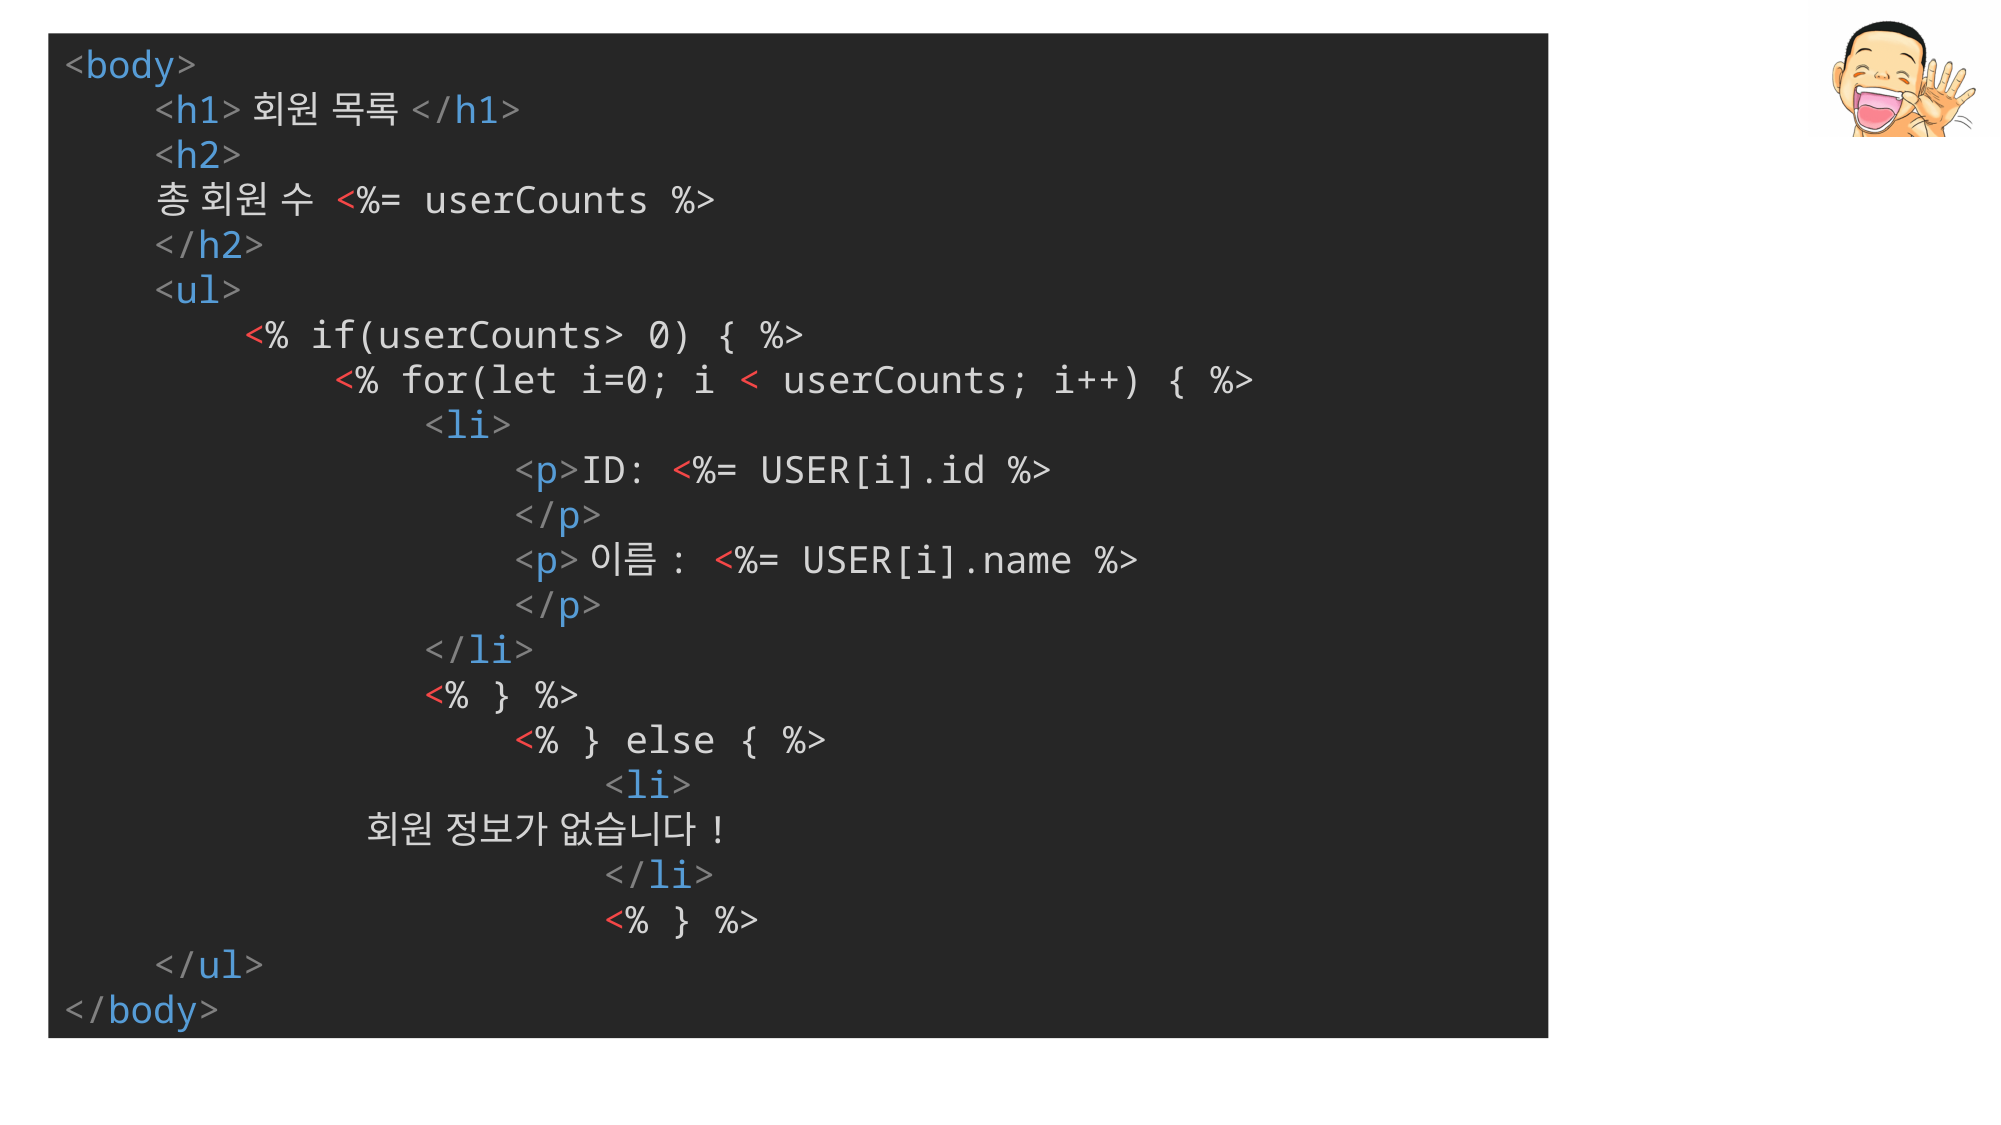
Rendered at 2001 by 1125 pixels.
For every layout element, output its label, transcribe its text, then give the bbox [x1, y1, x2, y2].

text_box <body> <h1>회원 목록</h1> <h2> 총 회원 수 <%= userCounts %> </h2> <ul> <% if(userCounts> 0) { %> <% for(let i=0; i < userCounts; i++) { %> <li> <p>ID: <%= USER[i].id %> </p> <p>이름: <%= USER[i].name %> </p> </li> <% } %> <% } else { %> <li> 회원 정보가 없습니다! </li> <% } %> </ul> </body> [48, 33, 1549, 1039]
picture [1808, 0, 2000, 137]
